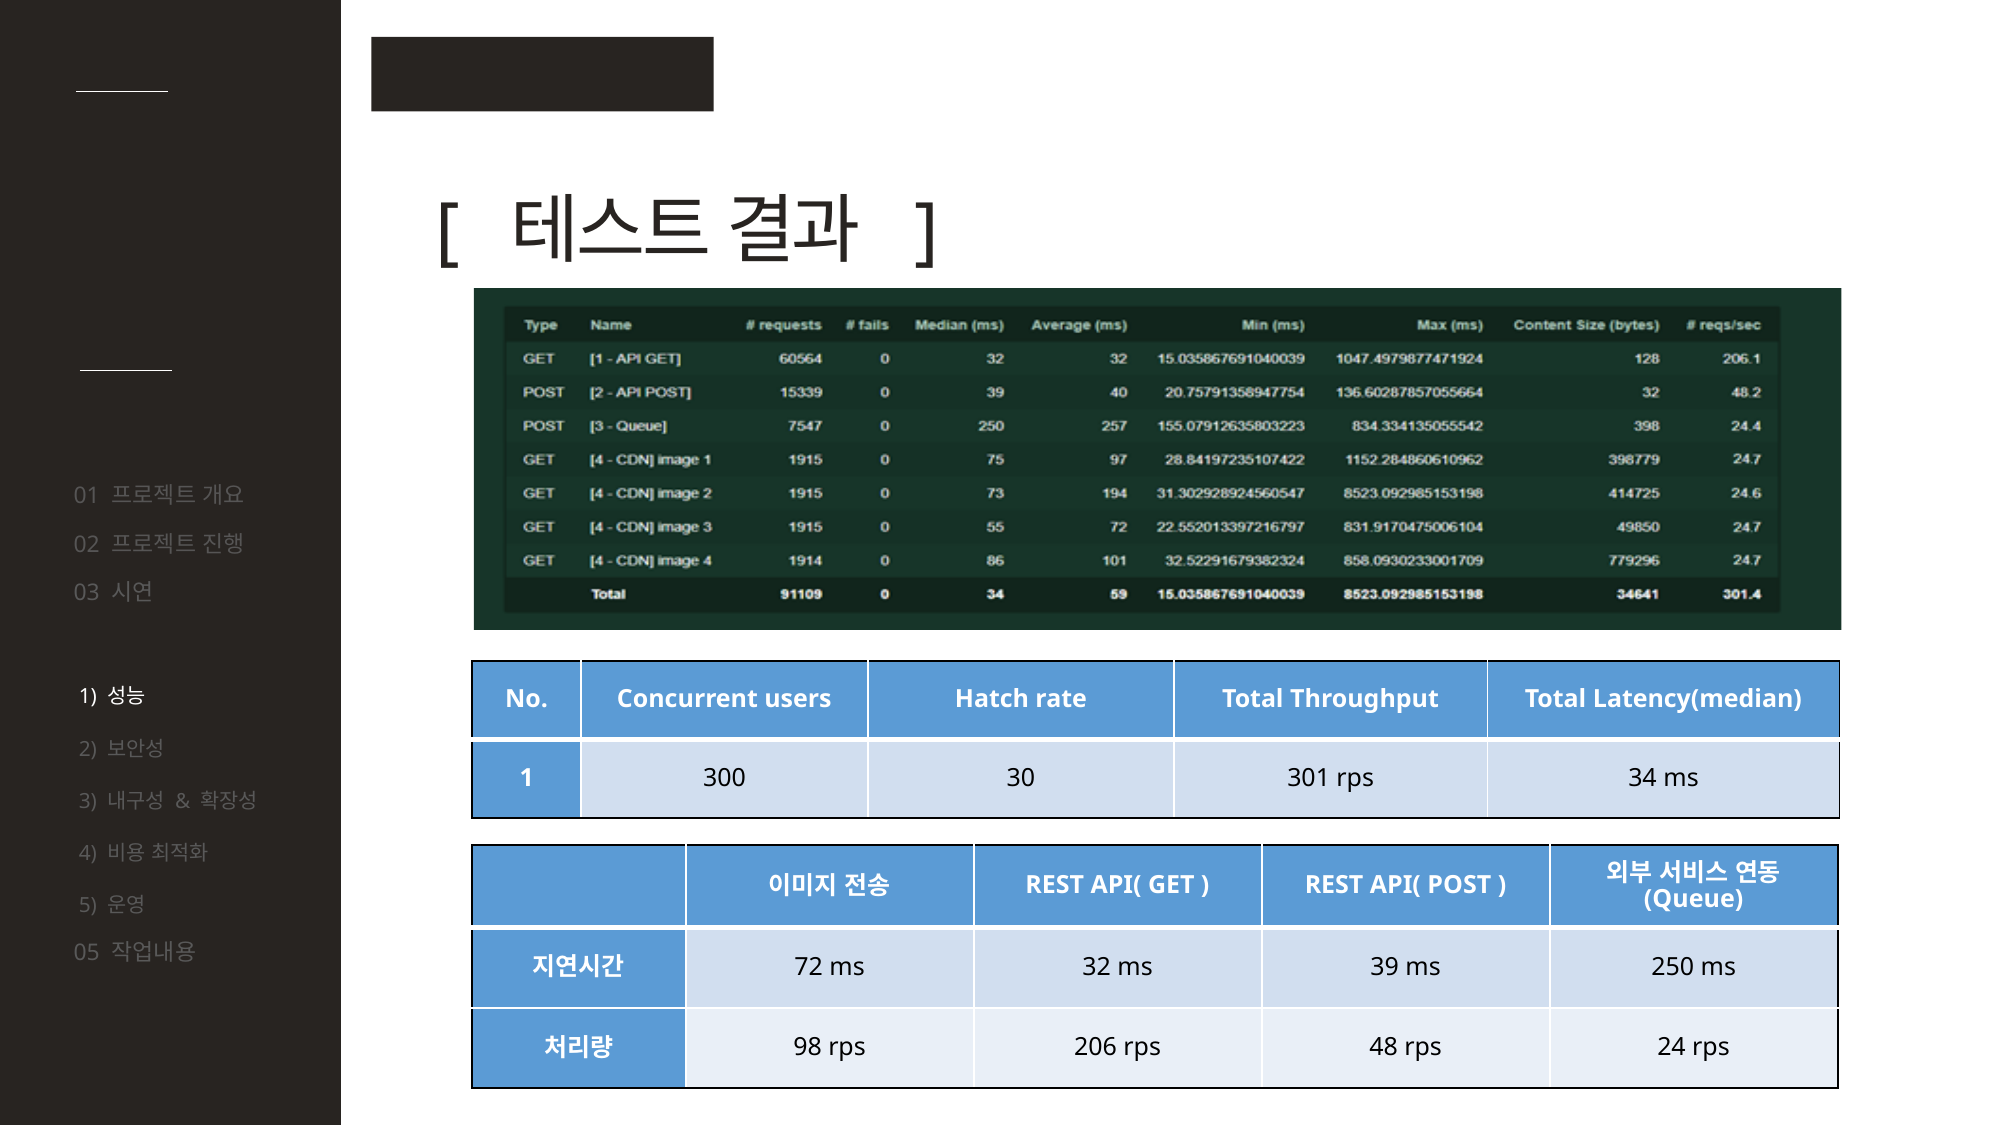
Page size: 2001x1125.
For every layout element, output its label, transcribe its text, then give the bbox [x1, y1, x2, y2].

table_cell 206 rps [975, 1009, 1261, 1087]
table_cell 지연시간 [473, 930, 685, 1007]
table_cell 1 [473, 742, 580, 817]
table_cell 처리량 [473, 1009, 685, 1087]
text_box [ 테스트 결과 ] [420, 174, 1141, 280]
table_cell 32 ms [975, 930, 1261, 1007]
text_box Performance [362, 51, 723, 127]
table_cell 98 rps [687, 1009, 973, 1087]
table_header 외부 서비스 연동 (Queue) [1551, 846, 1837, 925]
table_cell 250 ms [1551, 930, 1837, 1007]
table_cell 72 ms [687, 930, 973, 1007]
table_header Total Latency(median) [1488, 662, 1839, 737]
table_cell 34 ms [1488, 742, 1839, 817]
table_header 이미지 전송 [687, 846, 973, 925]
table_cell 301 rps [1175, 742, 1487, 817]
table_header Concurrent users [582, 662, 867, 737]
table_cell 30 [869, 742, 1173, 817]
text_box 성 능 [371, 36, 714, 112]
table_header REST API( GET ) [975, 846, 1261, 925]
picture [0, 0, 341, 1125]
picture [473, 288, 1842, 630]
table_header Total Throughput [1175, 662, 1487, 737]
table_header Hatch rate [869, 662, 1173, 737]
table_header [473, 846, 685, 925]
table_cell 300 [582, 742, 867, 817]
table_cell 39 ms [1263, 930, 1549, 1007]
table_header REST API( POST ) [1263, 846, 1549, 925]
table_cell 48 rps [1263, 1009, 1549, 1087]
table_cell 24 rps [1551, 1009, 1837, 1087]
table_header No. [473, 662, 580, 737]
